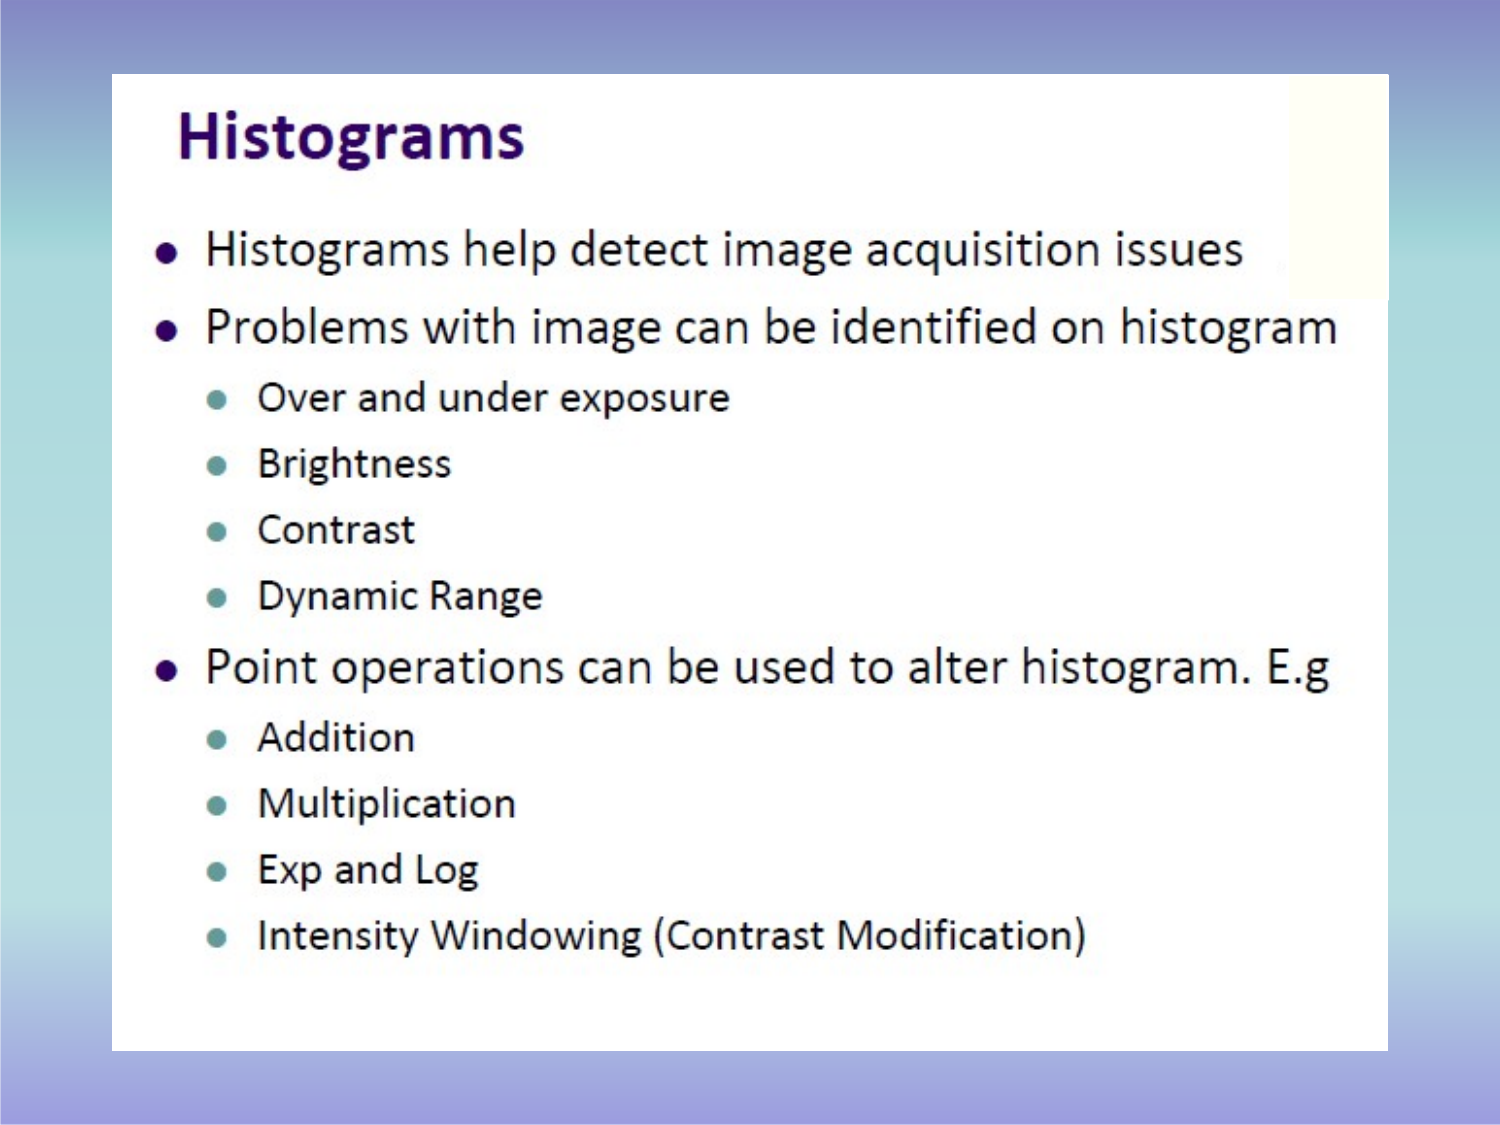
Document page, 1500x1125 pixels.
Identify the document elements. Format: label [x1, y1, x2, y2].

picture [0, 0, 1500, 1125]
text_box [112, 73, 1389, 1052]
